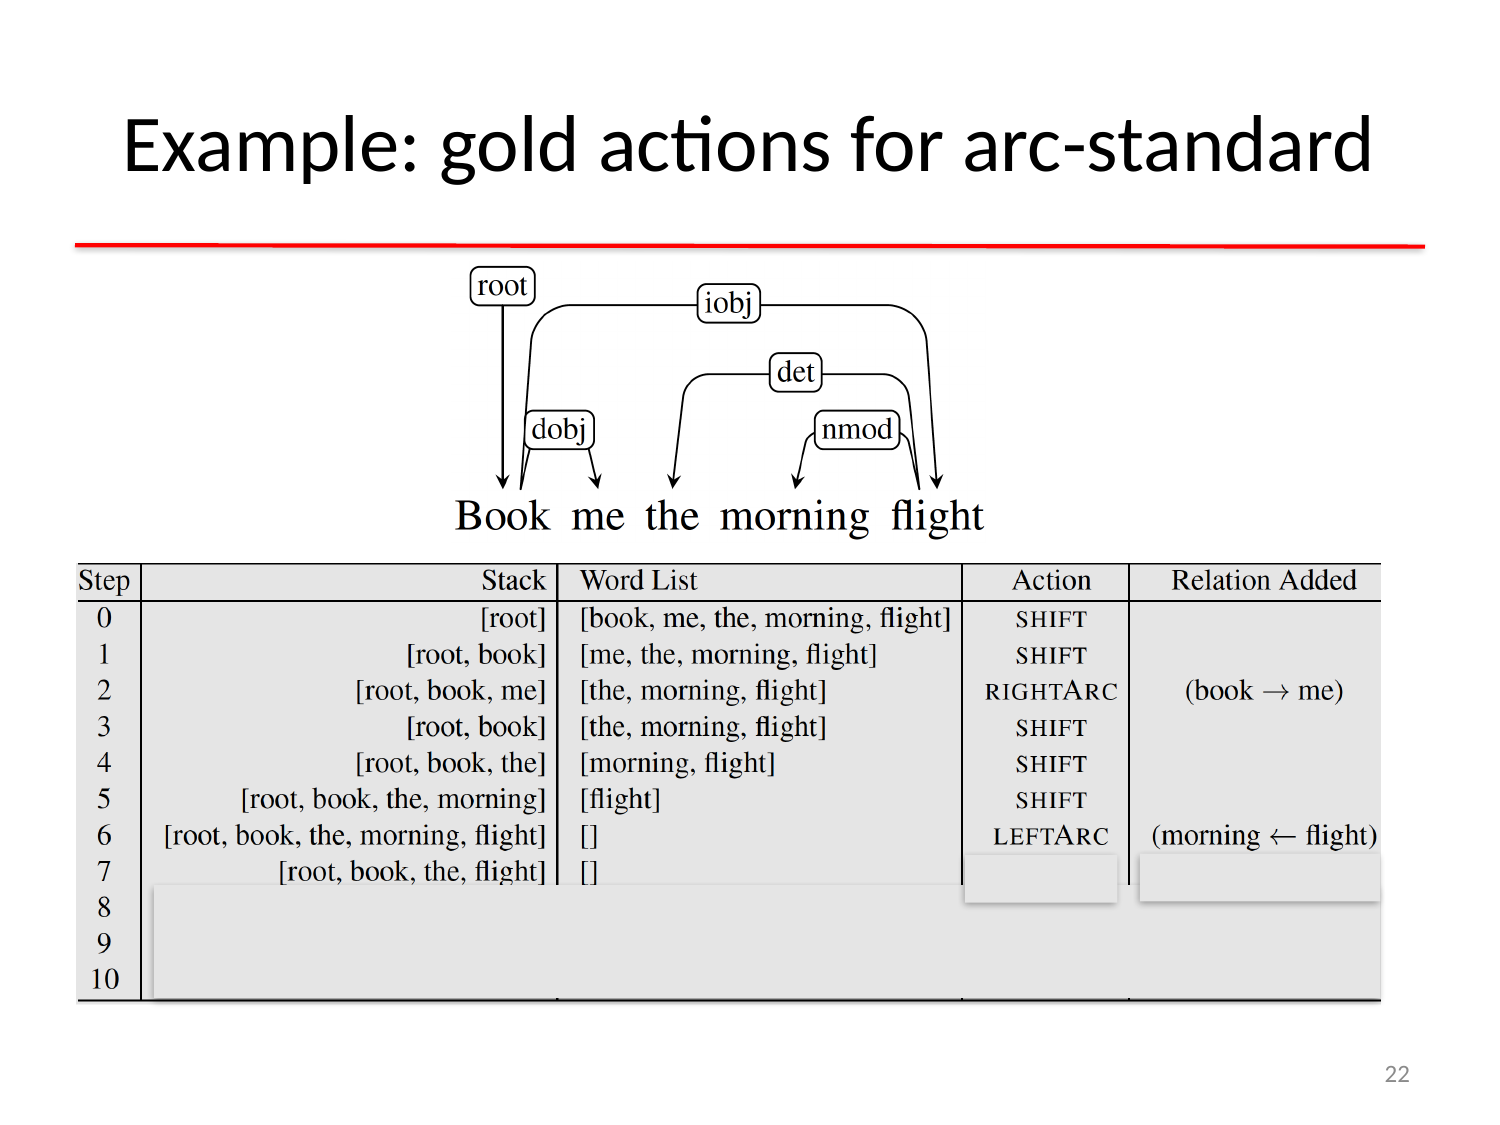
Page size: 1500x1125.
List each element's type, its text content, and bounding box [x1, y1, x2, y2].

picture [451, 261, 986, 544]
title Example: gold actions for arc-standard [75, 45, 1425, 233]
picture [74, 561, 1381, 1005]
slide_number 22 [1074, 1042, 1425, 1103]
